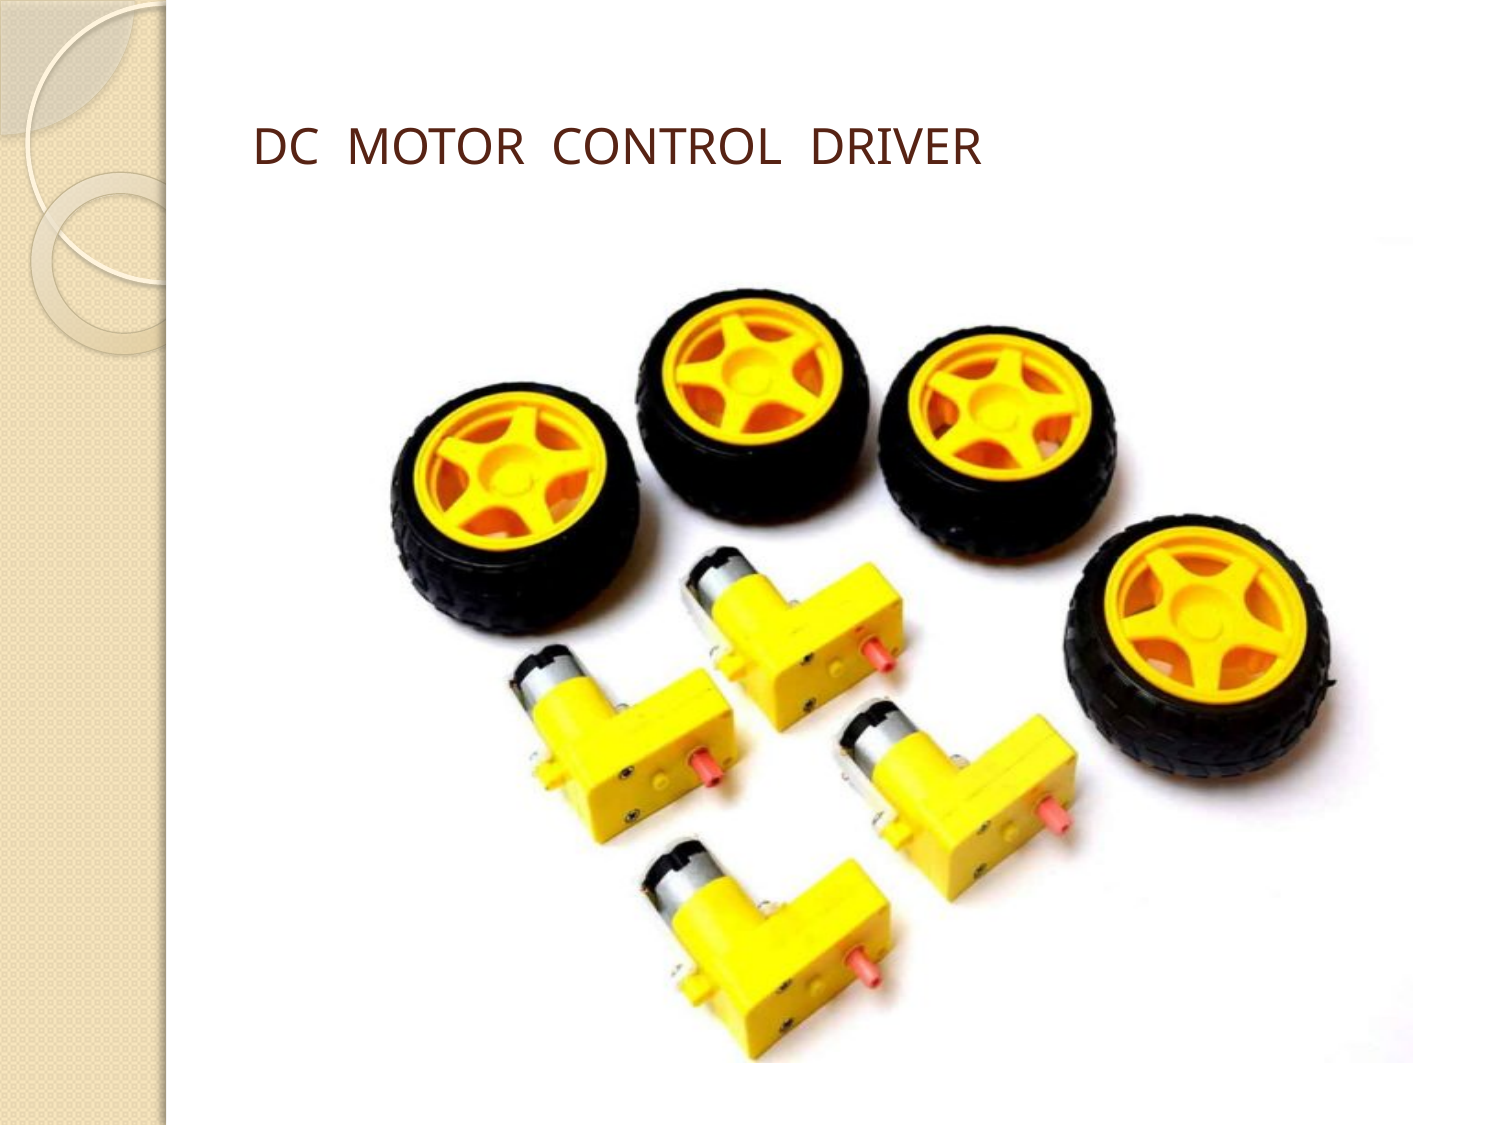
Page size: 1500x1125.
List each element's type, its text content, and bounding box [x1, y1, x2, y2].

title DC MOTOR CONTROL DRIVER [237, 51, 1478, 239]
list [312, 237, 1413, 1063]
